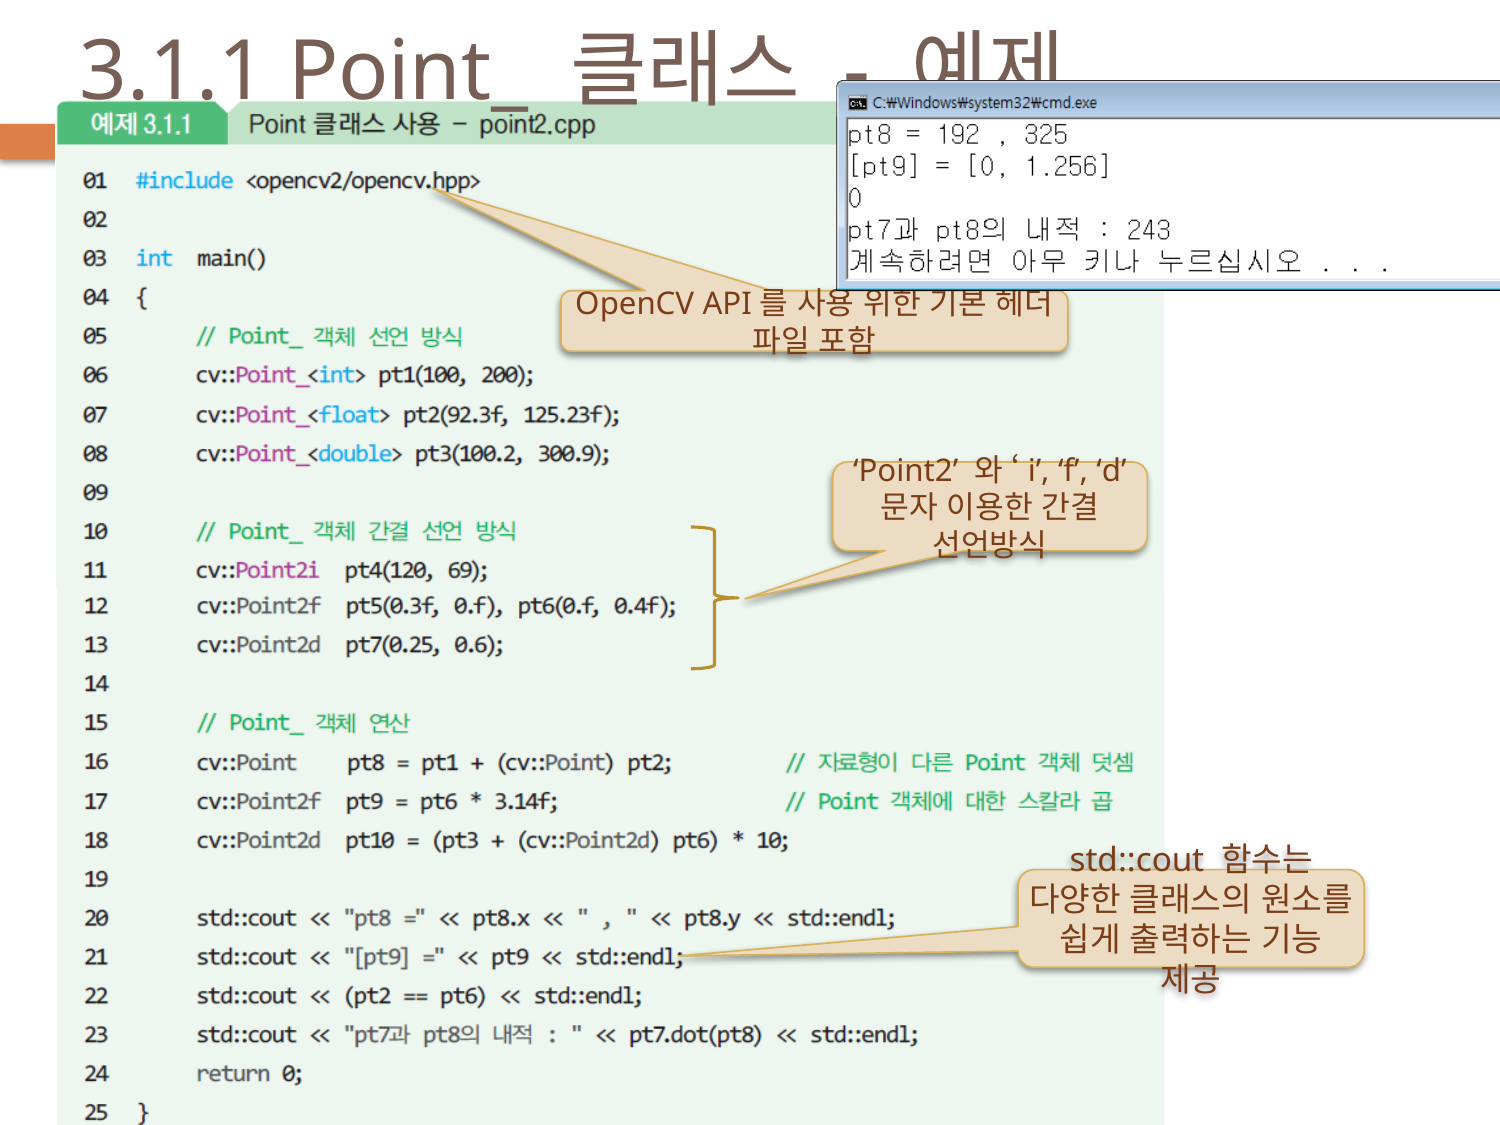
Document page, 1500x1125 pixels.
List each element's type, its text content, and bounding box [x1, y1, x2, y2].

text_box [690, 461, 1148, 670]
text_box std::cout 함수는 다양한 클래스의 원소를 쉽게 출력하는 기능 제공 [1178, 868, 1365, 969]
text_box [47, 96, 1174, 1125]
picture [836, 79, 1500, 292]
title 3.1.1 Point_ 클래스 - 예제 [64, 7, 1471, 95]
